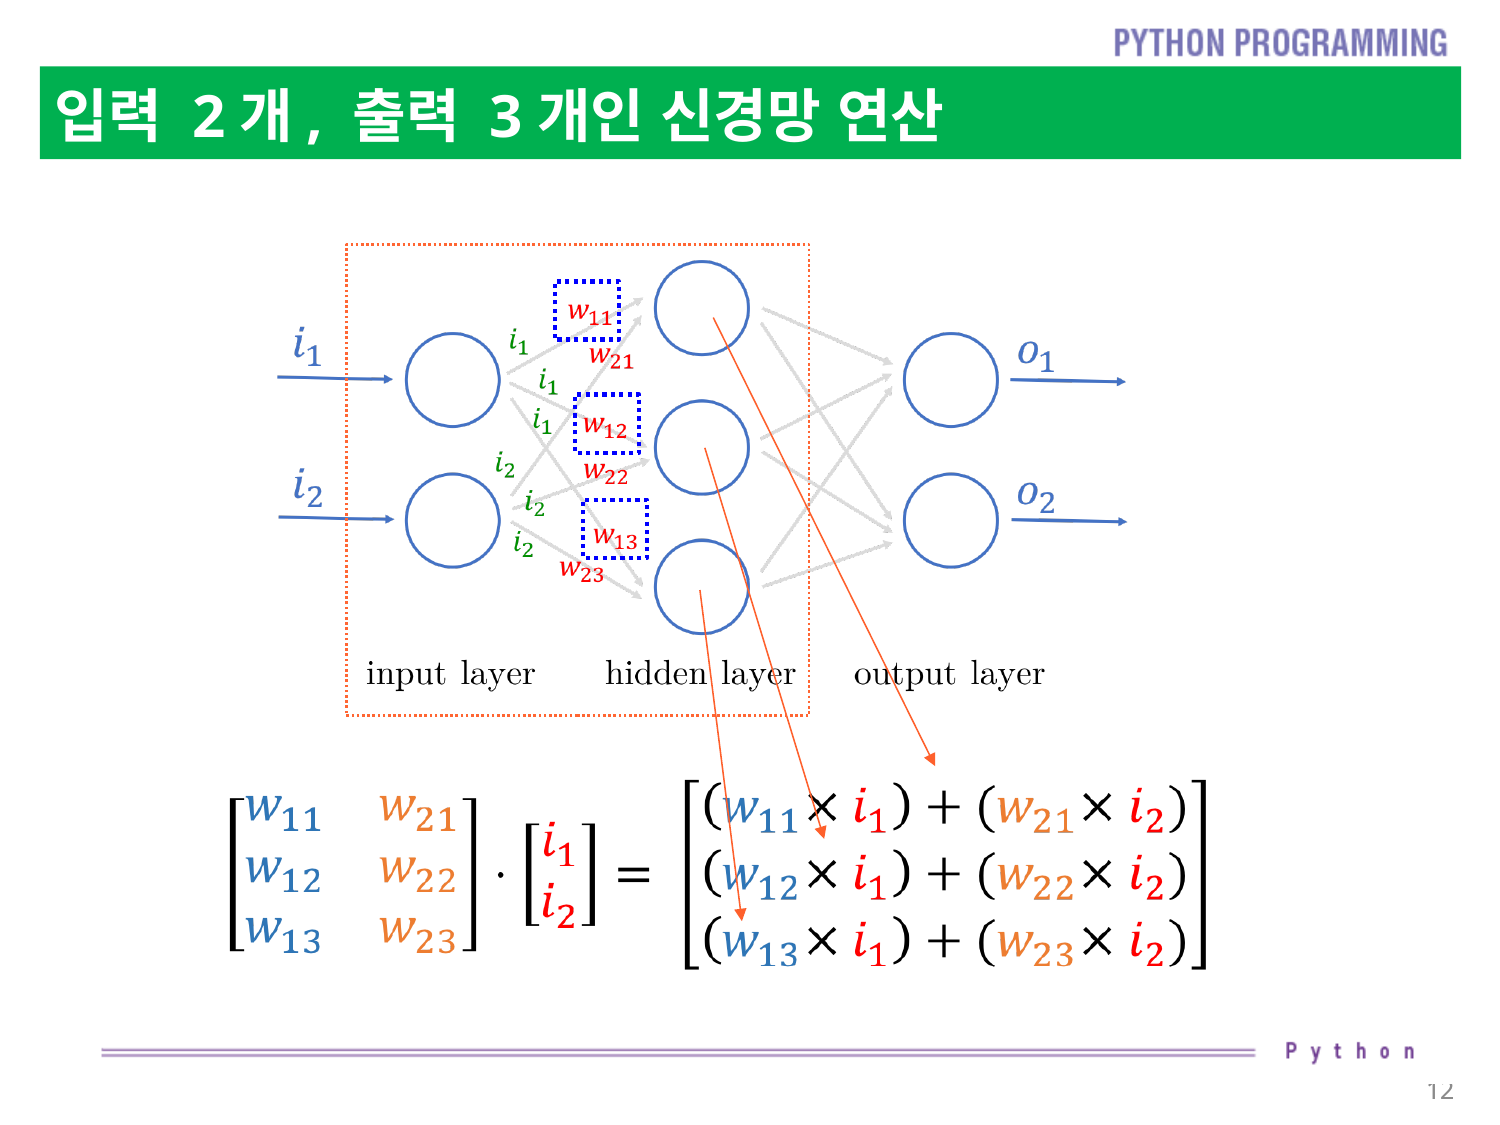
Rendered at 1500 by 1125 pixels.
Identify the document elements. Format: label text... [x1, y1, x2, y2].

slide_number 12 [1119, 1071, 1470, 1112]
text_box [699, 589, 743, 922]
text_box [344, 242, 811, 258]
title 입력 2개, 출력 3개인 신경망 연산 [39, 76, 1444, 152]
picture [1106, 13, 1462, 66]
picture [18, 1020, 1483, 1084]
picture [275, 259, 1135, 722]
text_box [704, 447, 825, 840]
picture [211, 765, 1223, 991]
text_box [713, 317, 936, 767]
